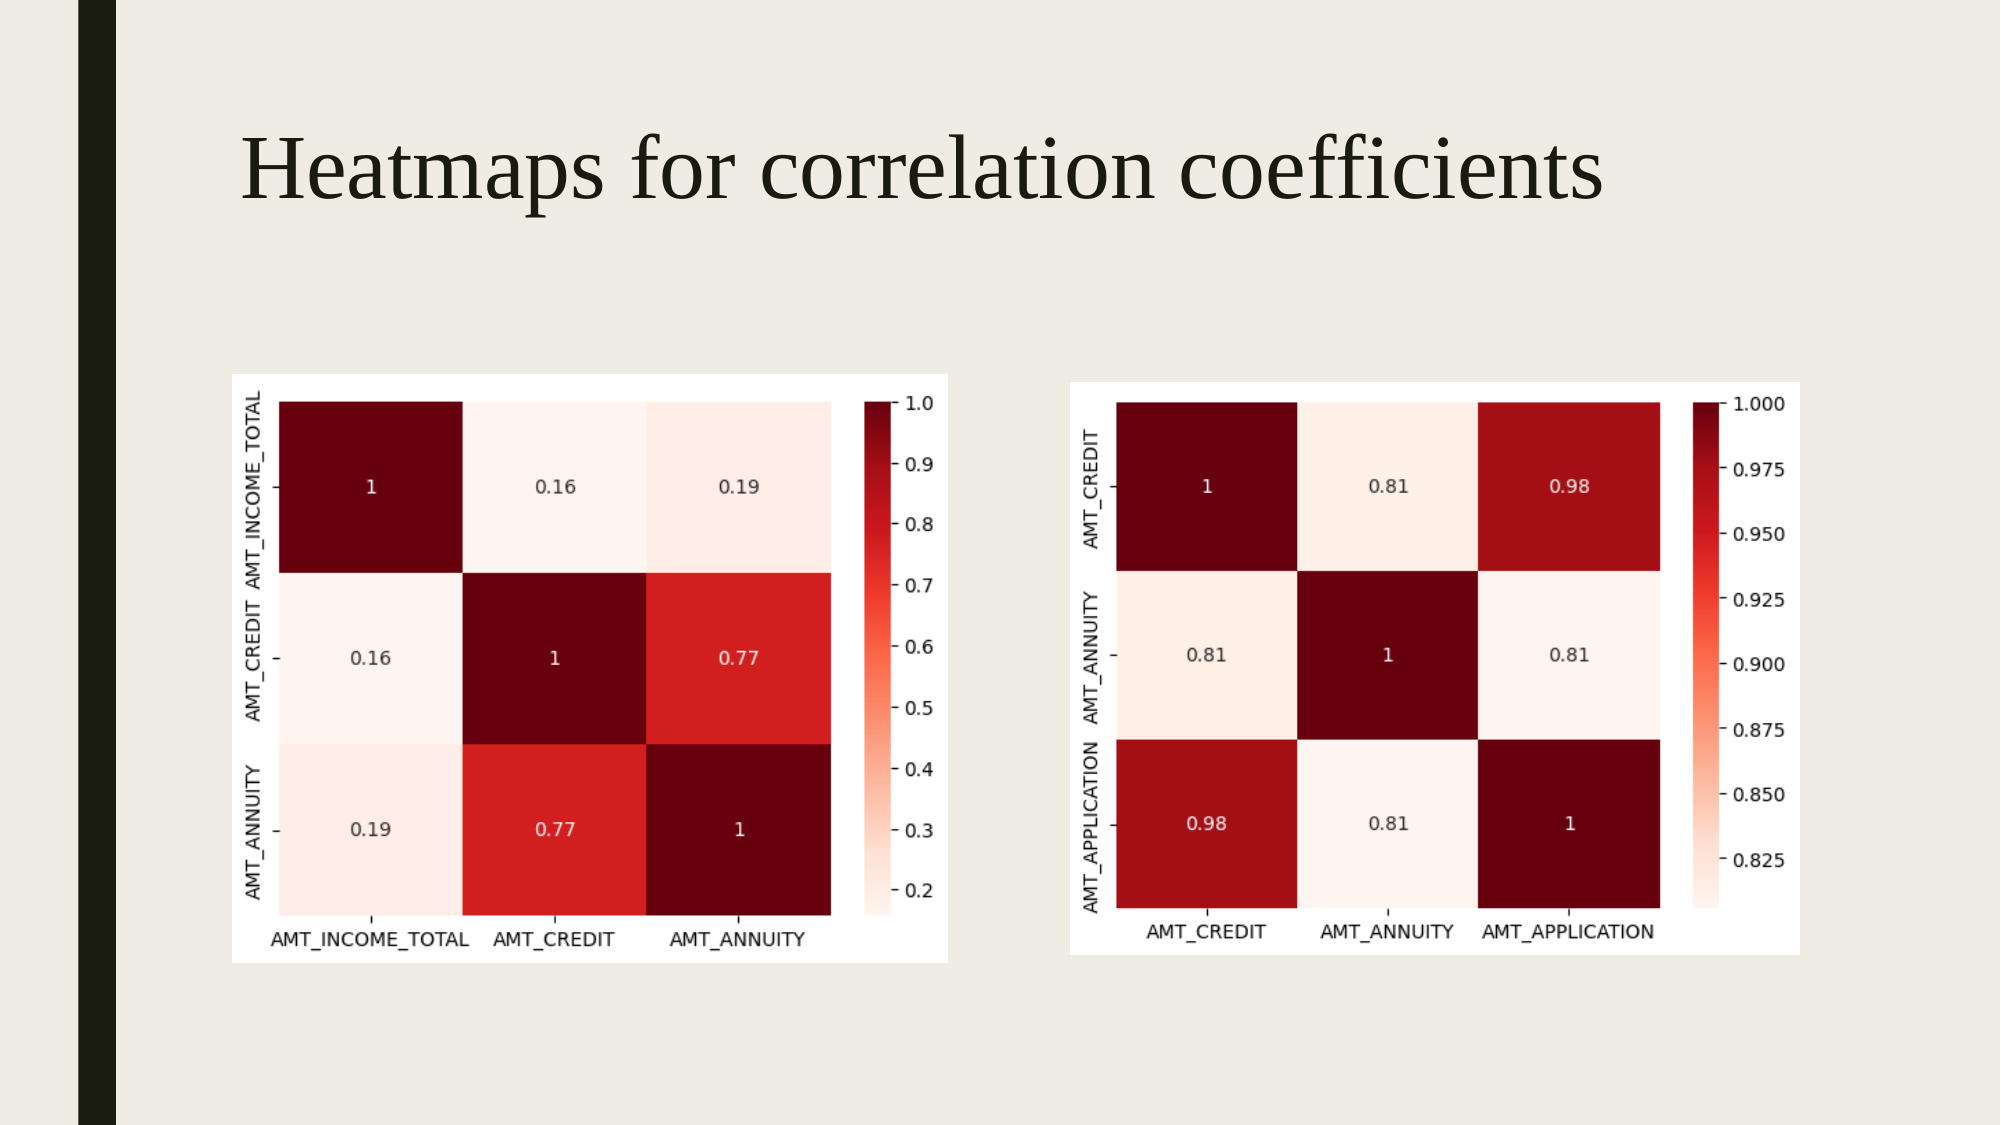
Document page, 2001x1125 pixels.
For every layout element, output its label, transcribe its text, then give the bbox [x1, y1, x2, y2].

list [1070, 382, 1800, 955]
title Heatmaps for correlation coefficients [225, 112, 1800, 357]
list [232, 374, 948, 963]
